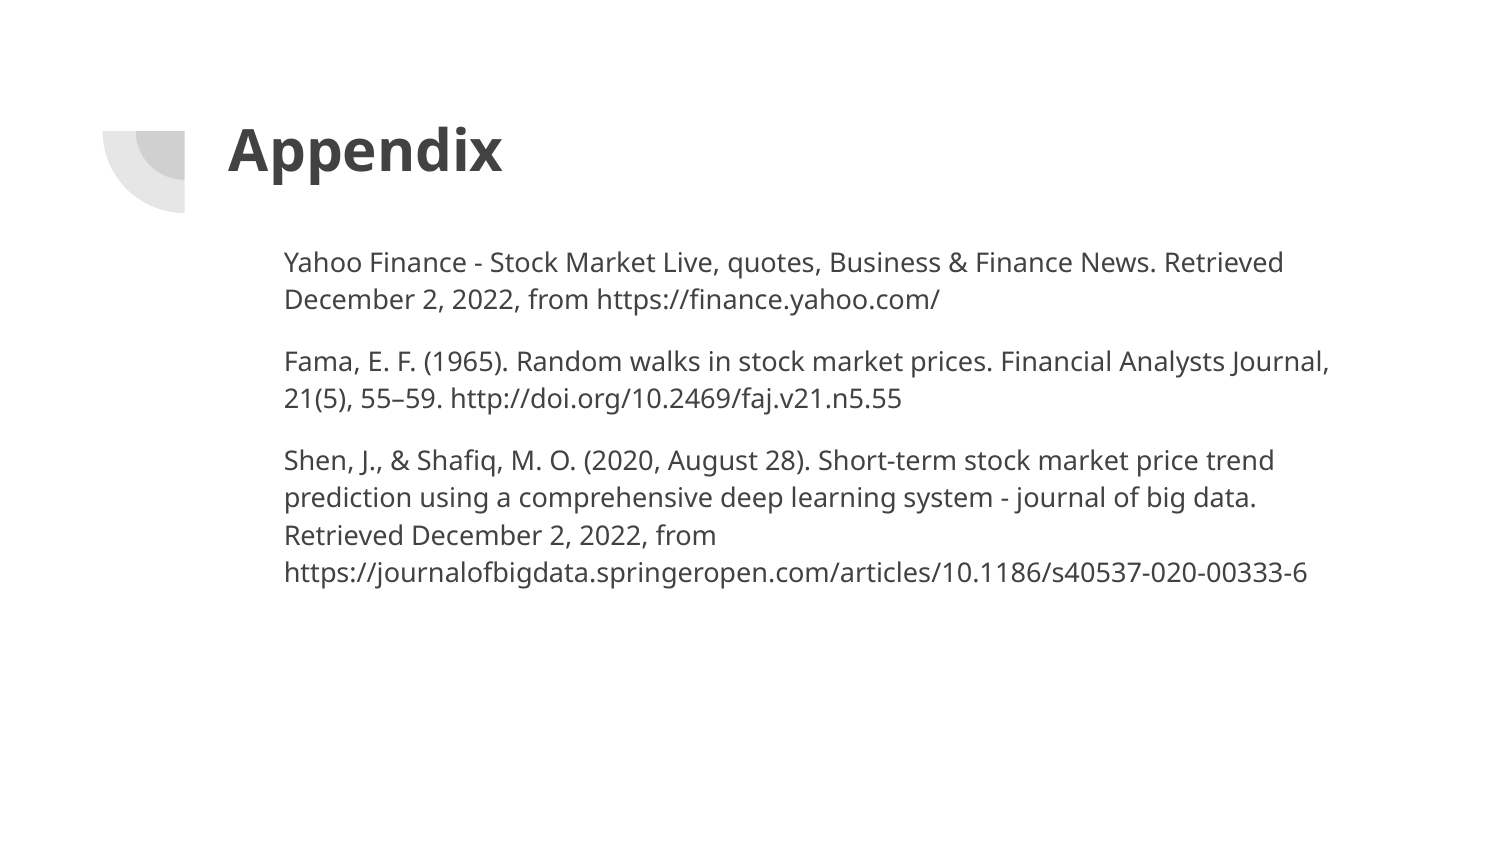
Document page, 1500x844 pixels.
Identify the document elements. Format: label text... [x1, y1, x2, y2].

title Appendix [213, 98, 1368, 263]
list Yahoo Finance - Stock Market Live, quotes, Business & Finance News. Retrieved December 2, 2022, from https://finance.yahoo.com/ Fama, E. F. (1965). Random walks in stock market prices. Financial Analysts Journal, 21(5), 55–59. http://doi.org/10.2469/faj.v21.n5.55 Shen, J., & Shafiq, M. O. (2020, August 28). Short-term stock market price trend prediction using a comprehensive deep learning system - journal of big data. Retrieved December 2, 2022, from https://journalofbigdata.springeropen.com/articles/10.1186/s40537-020-00333-6 [205, 225, 1359, 643]
